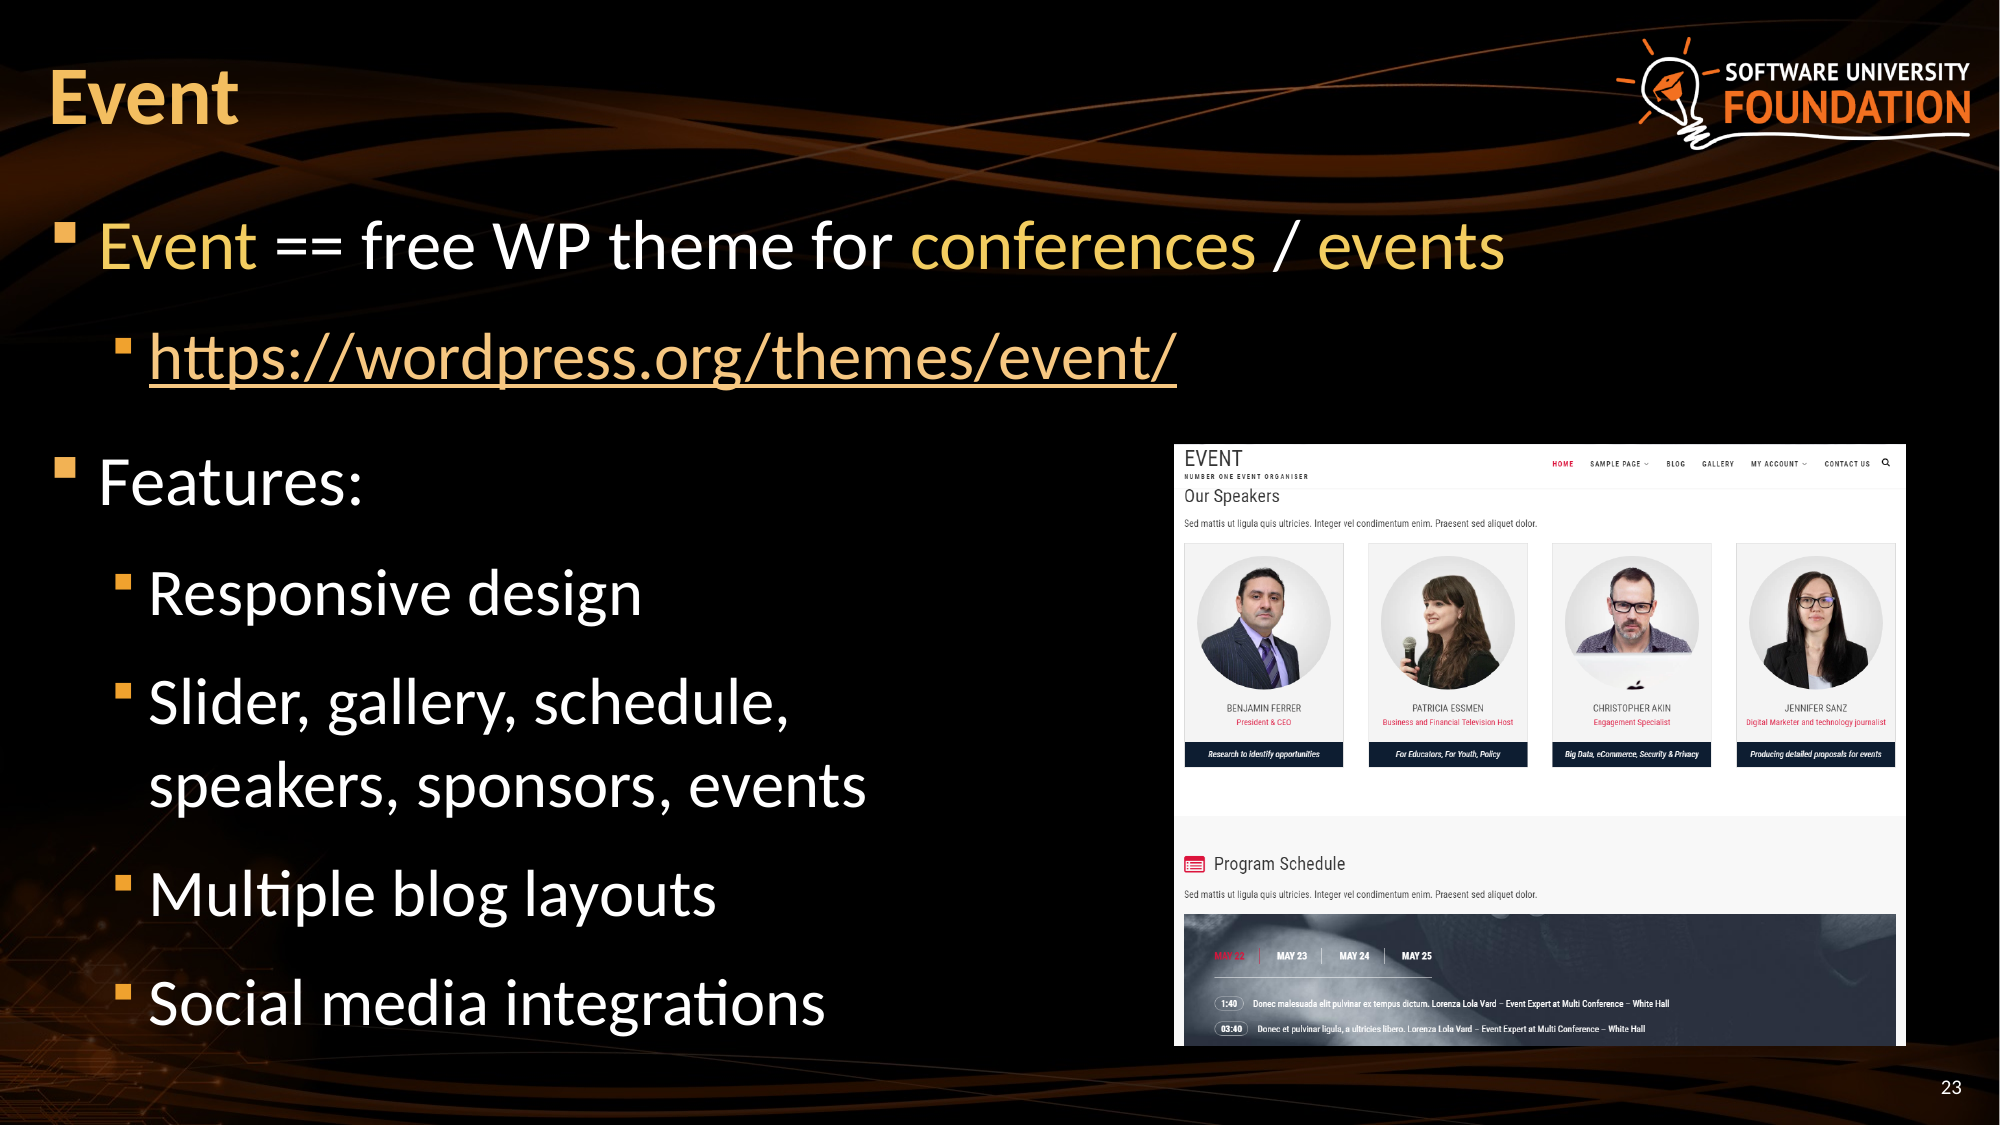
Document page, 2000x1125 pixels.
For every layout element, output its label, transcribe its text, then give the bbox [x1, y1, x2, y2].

picture [0, 0, 2000, 1125]
list Event == free WP theme for conferences / events https://wordpress.org/themes/event/ Features: Responsive design Slider, gallery, schedule, speakers, sponsors, events Multiple blog layouts Social media integrations [31, 188, 1968, 1103]
title Event [30, 6, 1602, 189]
